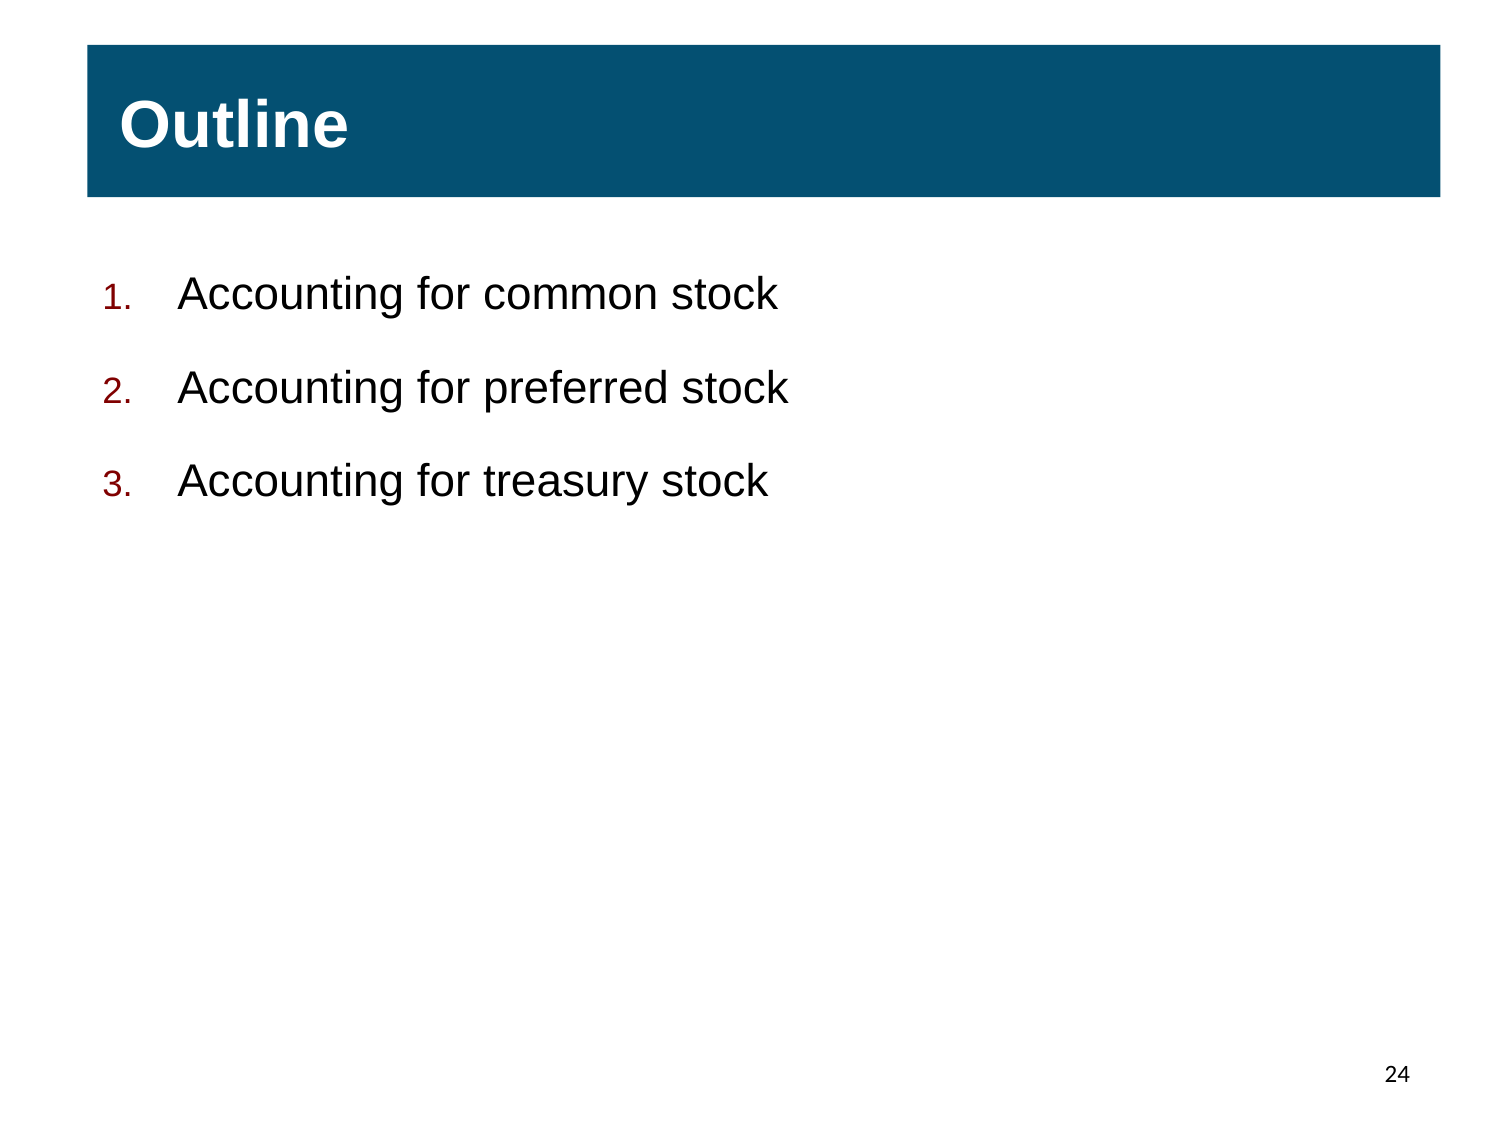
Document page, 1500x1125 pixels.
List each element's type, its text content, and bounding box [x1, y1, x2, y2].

text_box Outline [87, 44, 1441, 198]
slide_number 24 [1074, 1042, 1425, 1103]
text_box Accounting for common stock Accounting for preferred stock Accounting for treasury stock [87, 242, 1363, 514]
